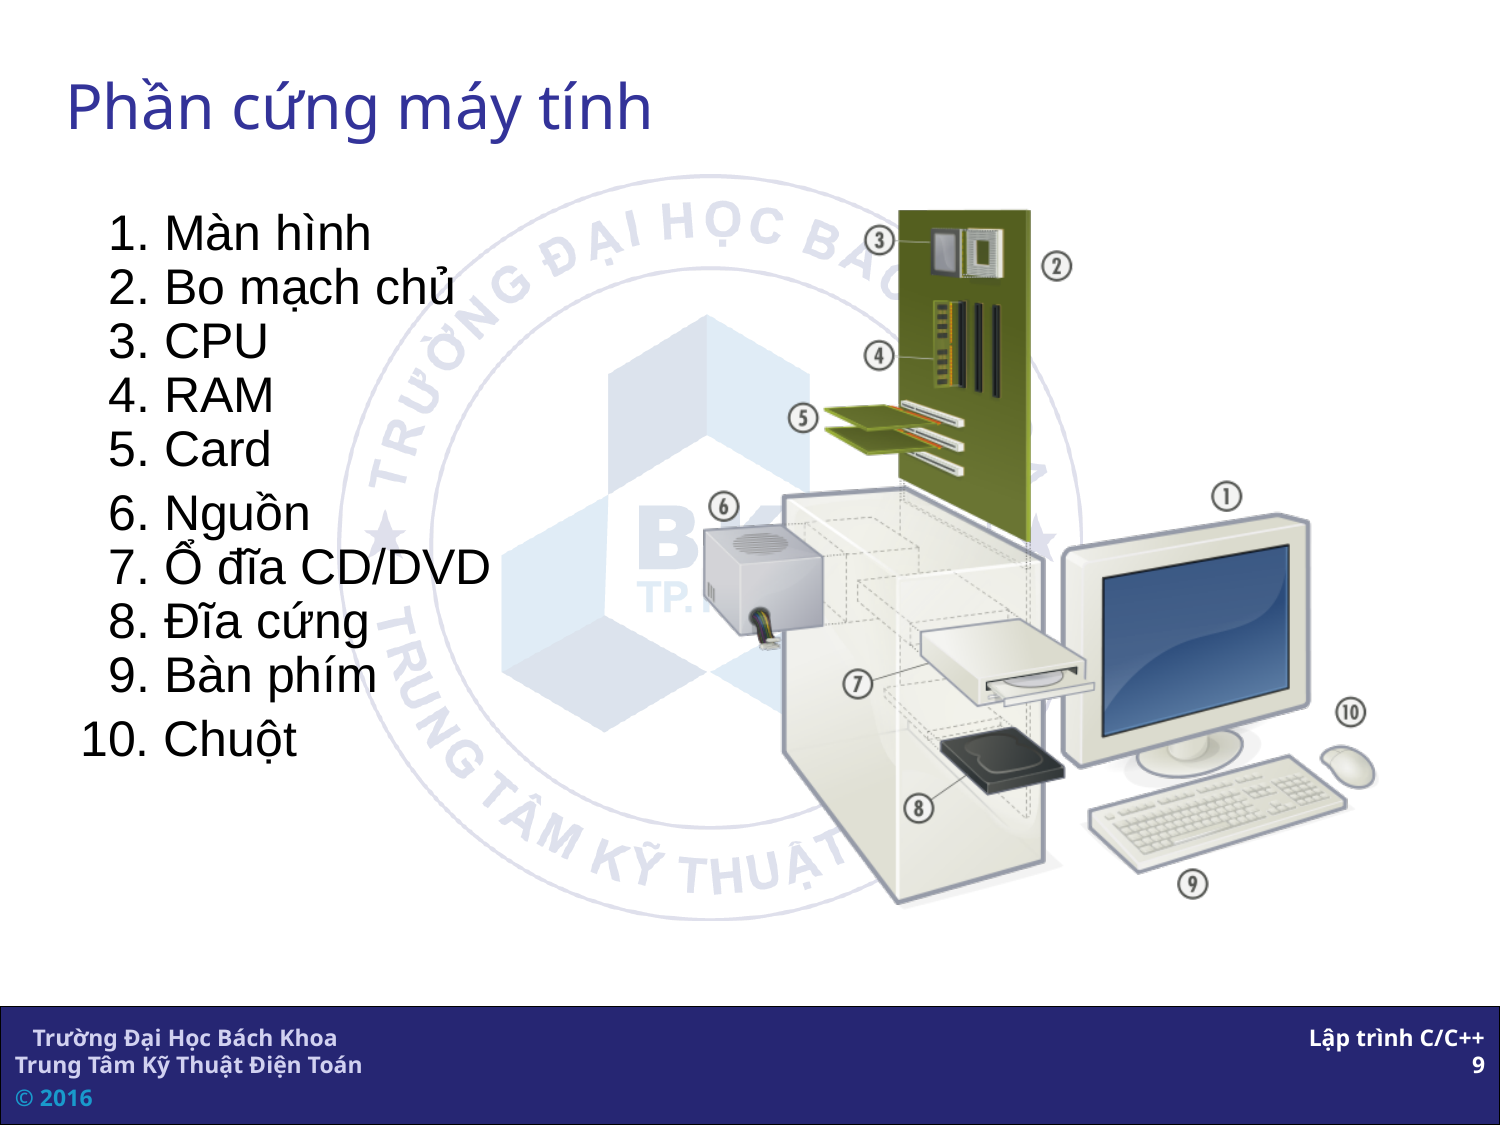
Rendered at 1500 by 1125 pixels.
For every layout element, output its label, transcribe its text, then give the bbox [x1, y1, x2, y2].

title Phần cứng máy tính [50, 12, 1463, 150]
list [687, 174, 1386, 926]
text_box 1. Màn hình 2. Bo mạch chủ 3. CPU 4. RAM 5. Card 6. Nguồn 7. Ổ đĩa CD/DVD 8. Đĩa cứng 9. Bàn phím 10. Chuột [37, 200, 613, 838]
picture [337, 174, 687, 921]
